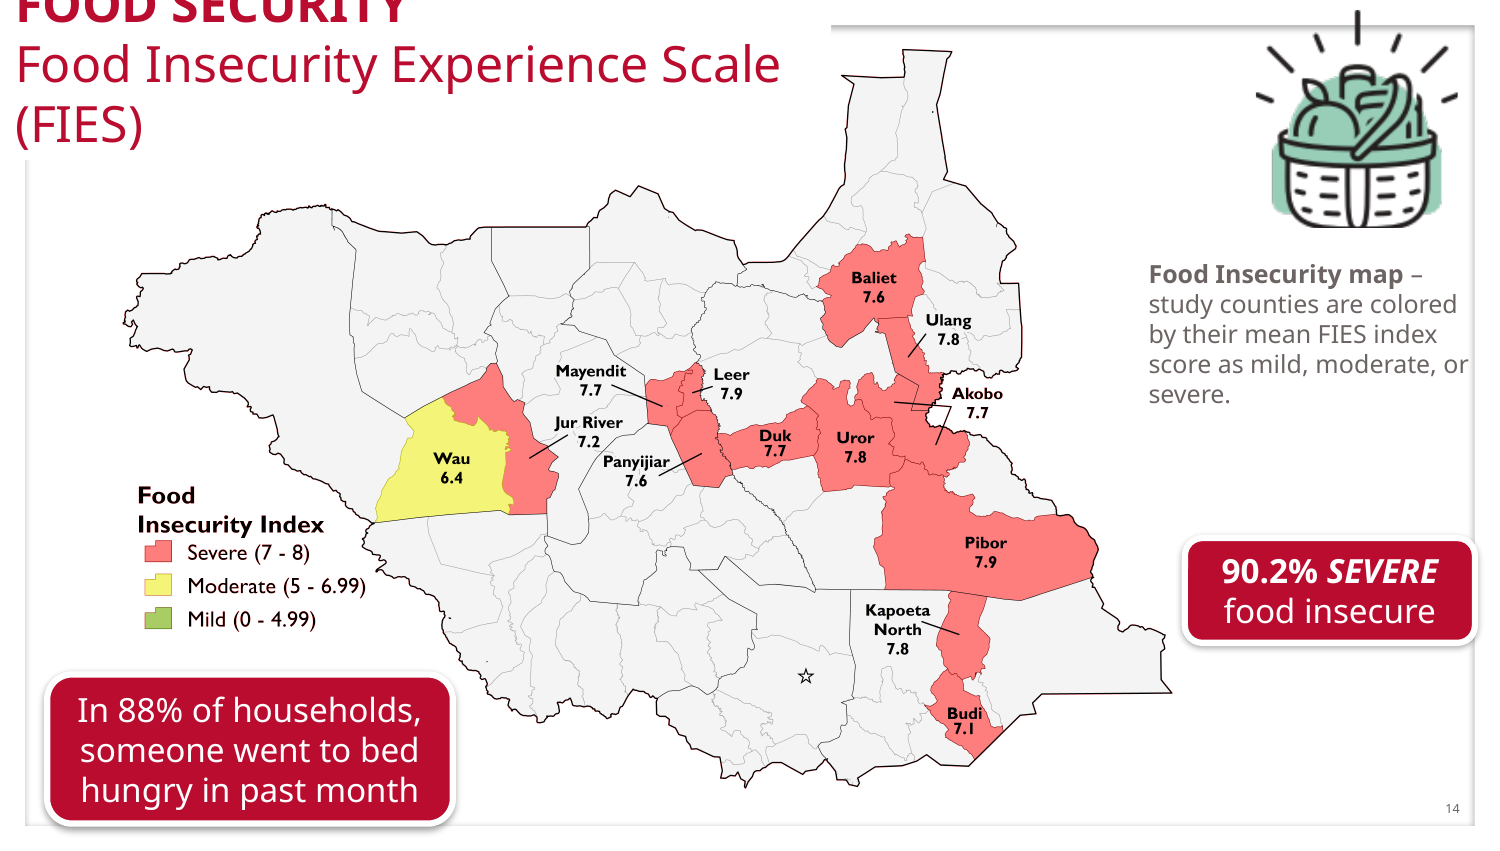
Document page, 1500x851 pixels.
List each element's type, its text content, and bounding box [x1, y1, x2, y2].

picture [98, 0, 1200, 851]
text_box In 88% of households, someone went to bed hungry in past month [43, 671, 93, 827]
text_box Food Insecurity map – study counties are colored by their mean FIES index score as mild, moderate, or severe. [1204, 242, 1500, 425]
text_box 90.2% SEVERE food insecure [1204, 534, 1479, 647]
title FOOD SECURITY Food Insecurity Experience Scale (FIES) [0, 0, 96, 160]
picture [1255, 9, 1458, 229]
slide_number 14 [1204, 794, 1475, 826]
